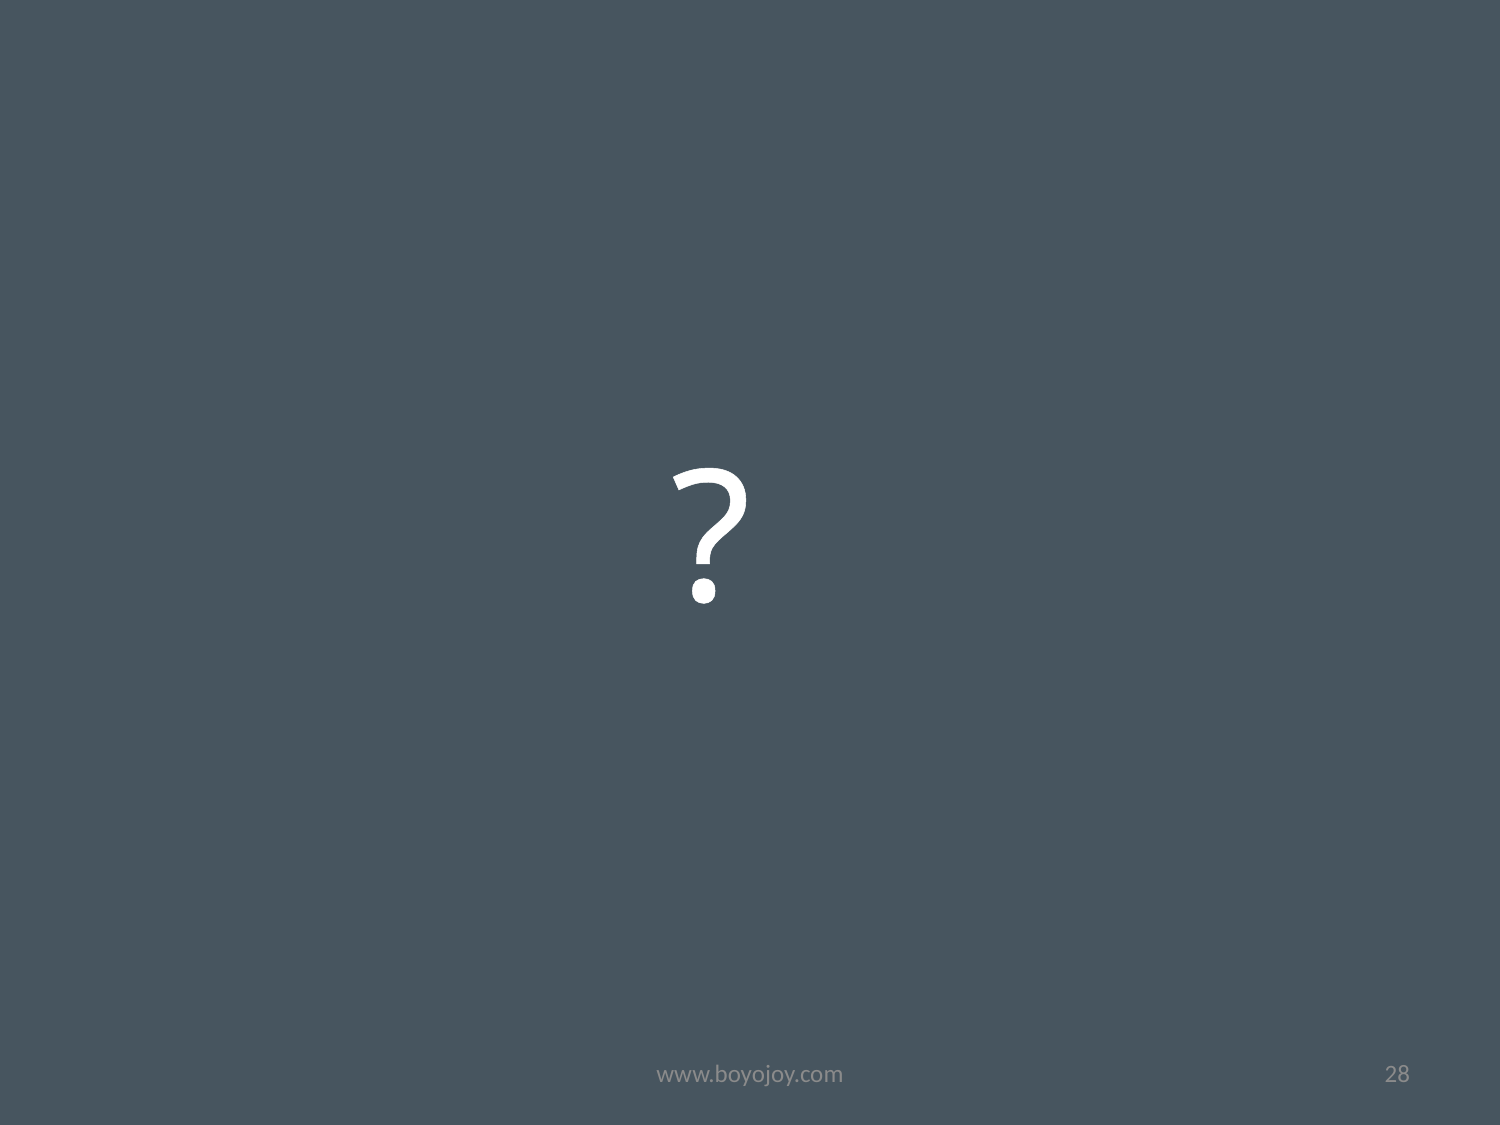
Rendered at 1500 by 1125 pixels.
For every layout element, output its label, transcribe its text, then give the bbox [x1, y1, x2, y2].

text_box ? [656, 410, 786, 645]
slide_number 28 [1074, 1042, 1425, 1103]
footer www.boyojoy.com [512, 1042, 988, 1103]
